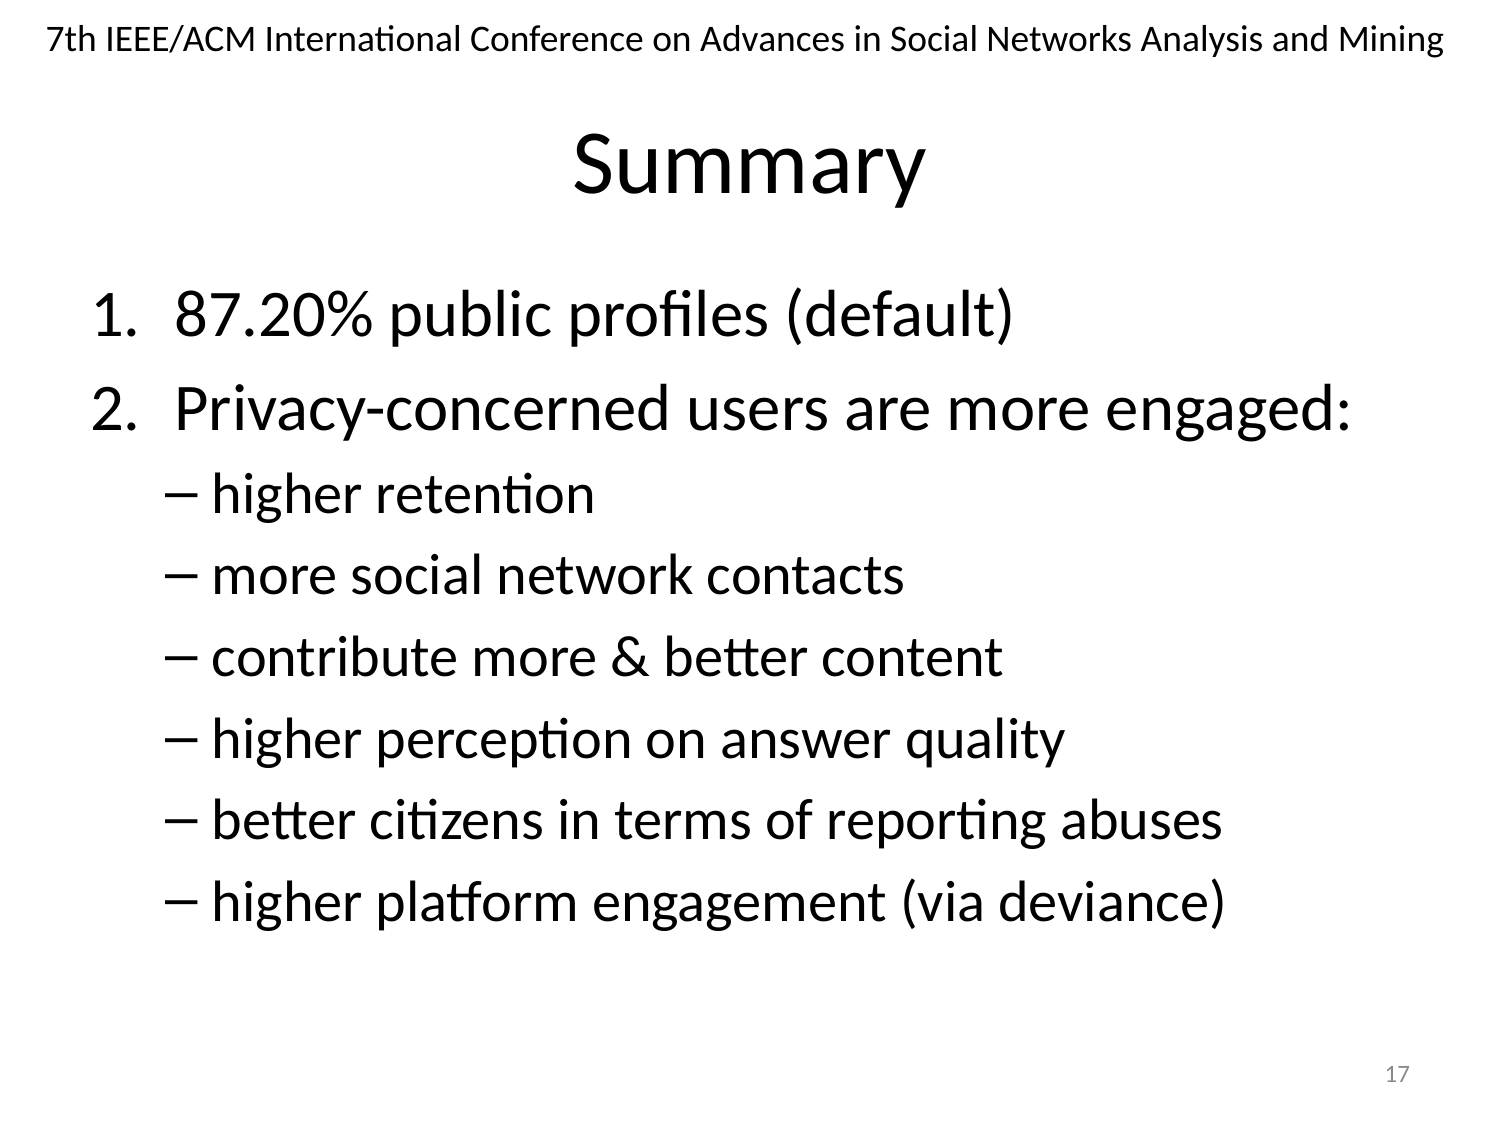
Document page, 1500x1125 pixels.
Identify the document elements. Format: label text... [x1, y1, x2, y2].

list 87.20% public profiles (default) Privacy-concerned users are more engaged: higher retention more social network contacts contribute more & better content higher perception on answer quality better citizens in terms of reporting abuses higher platform engagement (via deviance) [75, 262, 1425, 1005]
slide_number 16 [1074, 1042, 1425, 1103]
title Summary [75, 63, 1425, 252]
